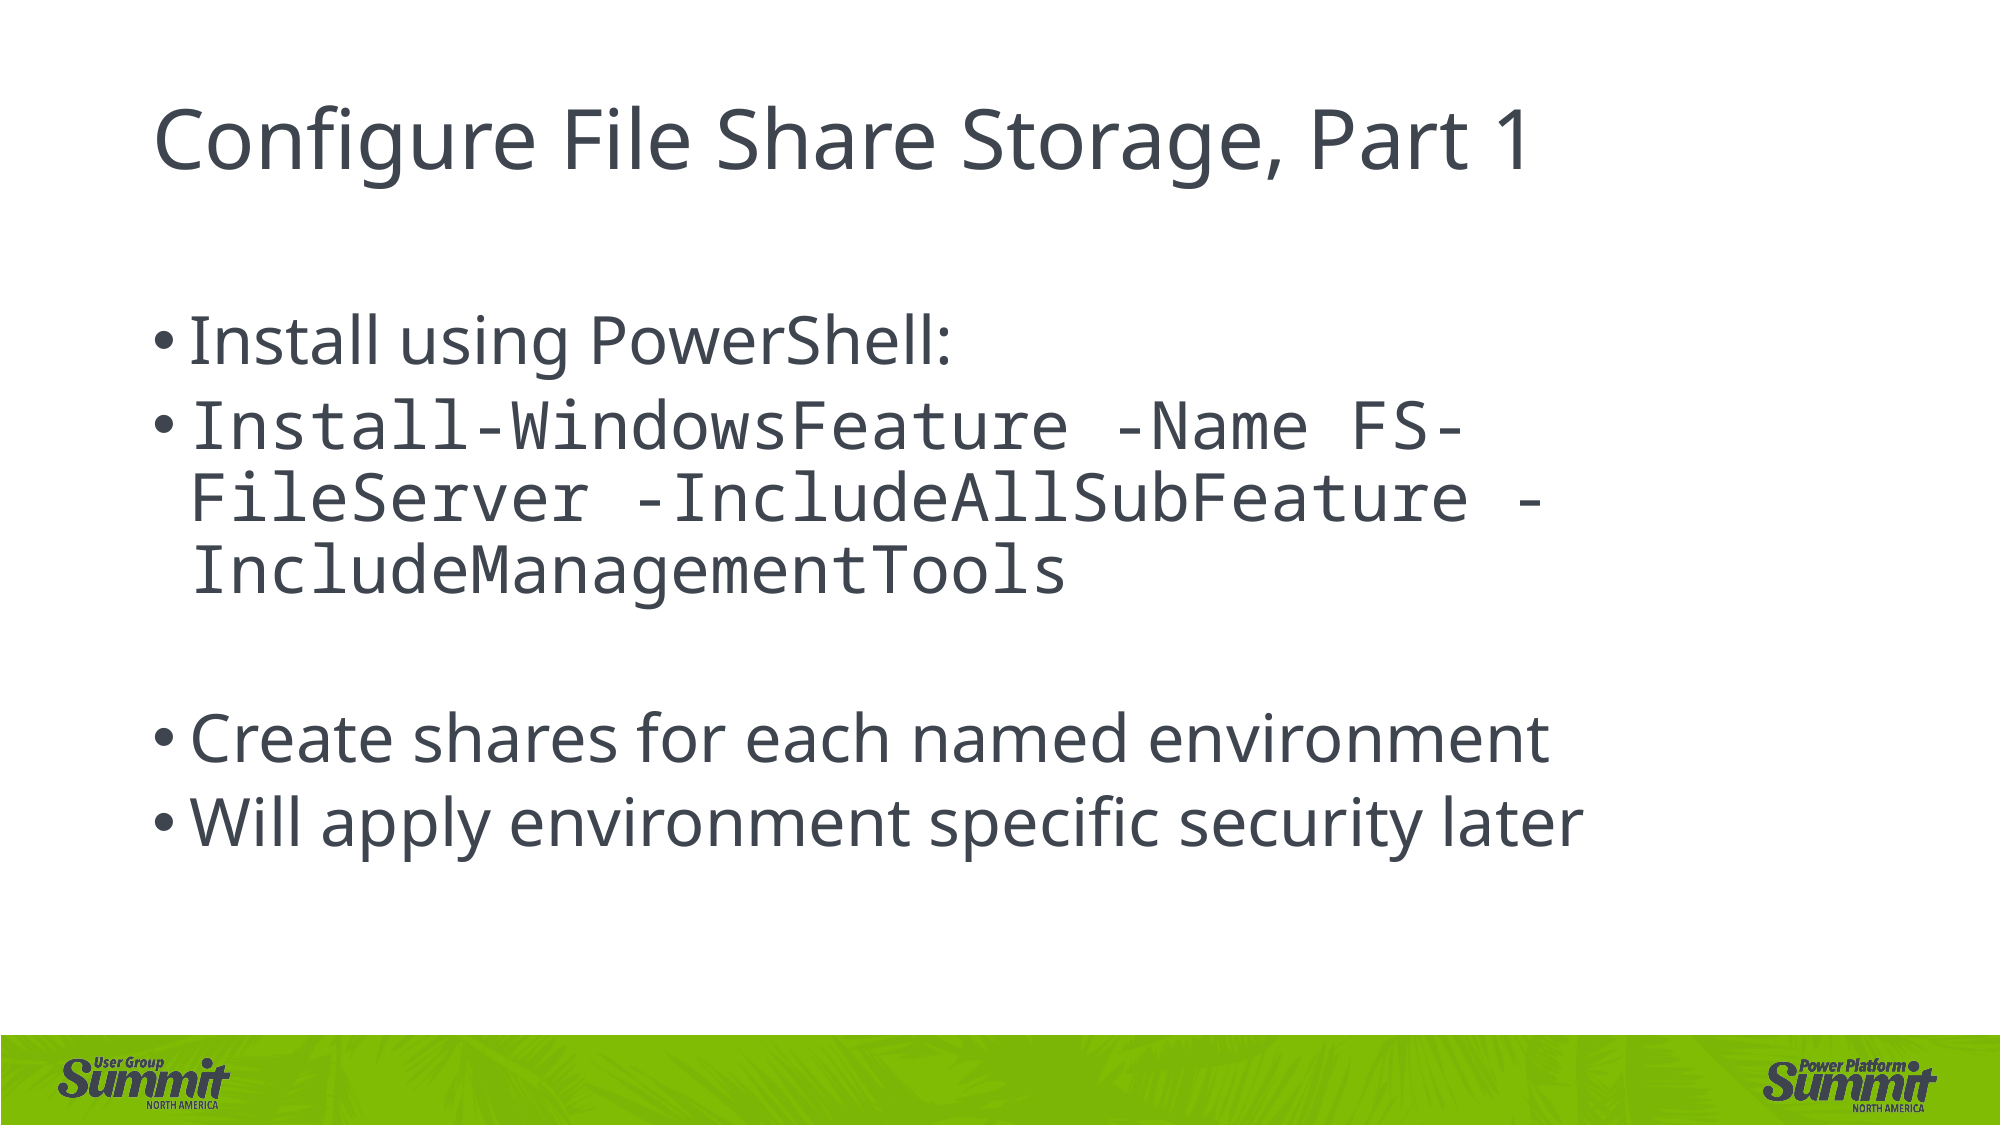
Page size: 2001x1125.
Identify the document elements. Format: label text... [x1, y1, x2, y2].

title Configure File Share Storage, Part 1 [137, 59, 1863, 225]
list Install using PowerShell: Install-WindowsFeature -Name FS-FileServer -IncludeAllSubFeature -IncludeManagementTools Create shares for each named environment Will apply environment specific security later [137, 299, 1863, 974]
picture [0, 1023, 2000, 1125]
